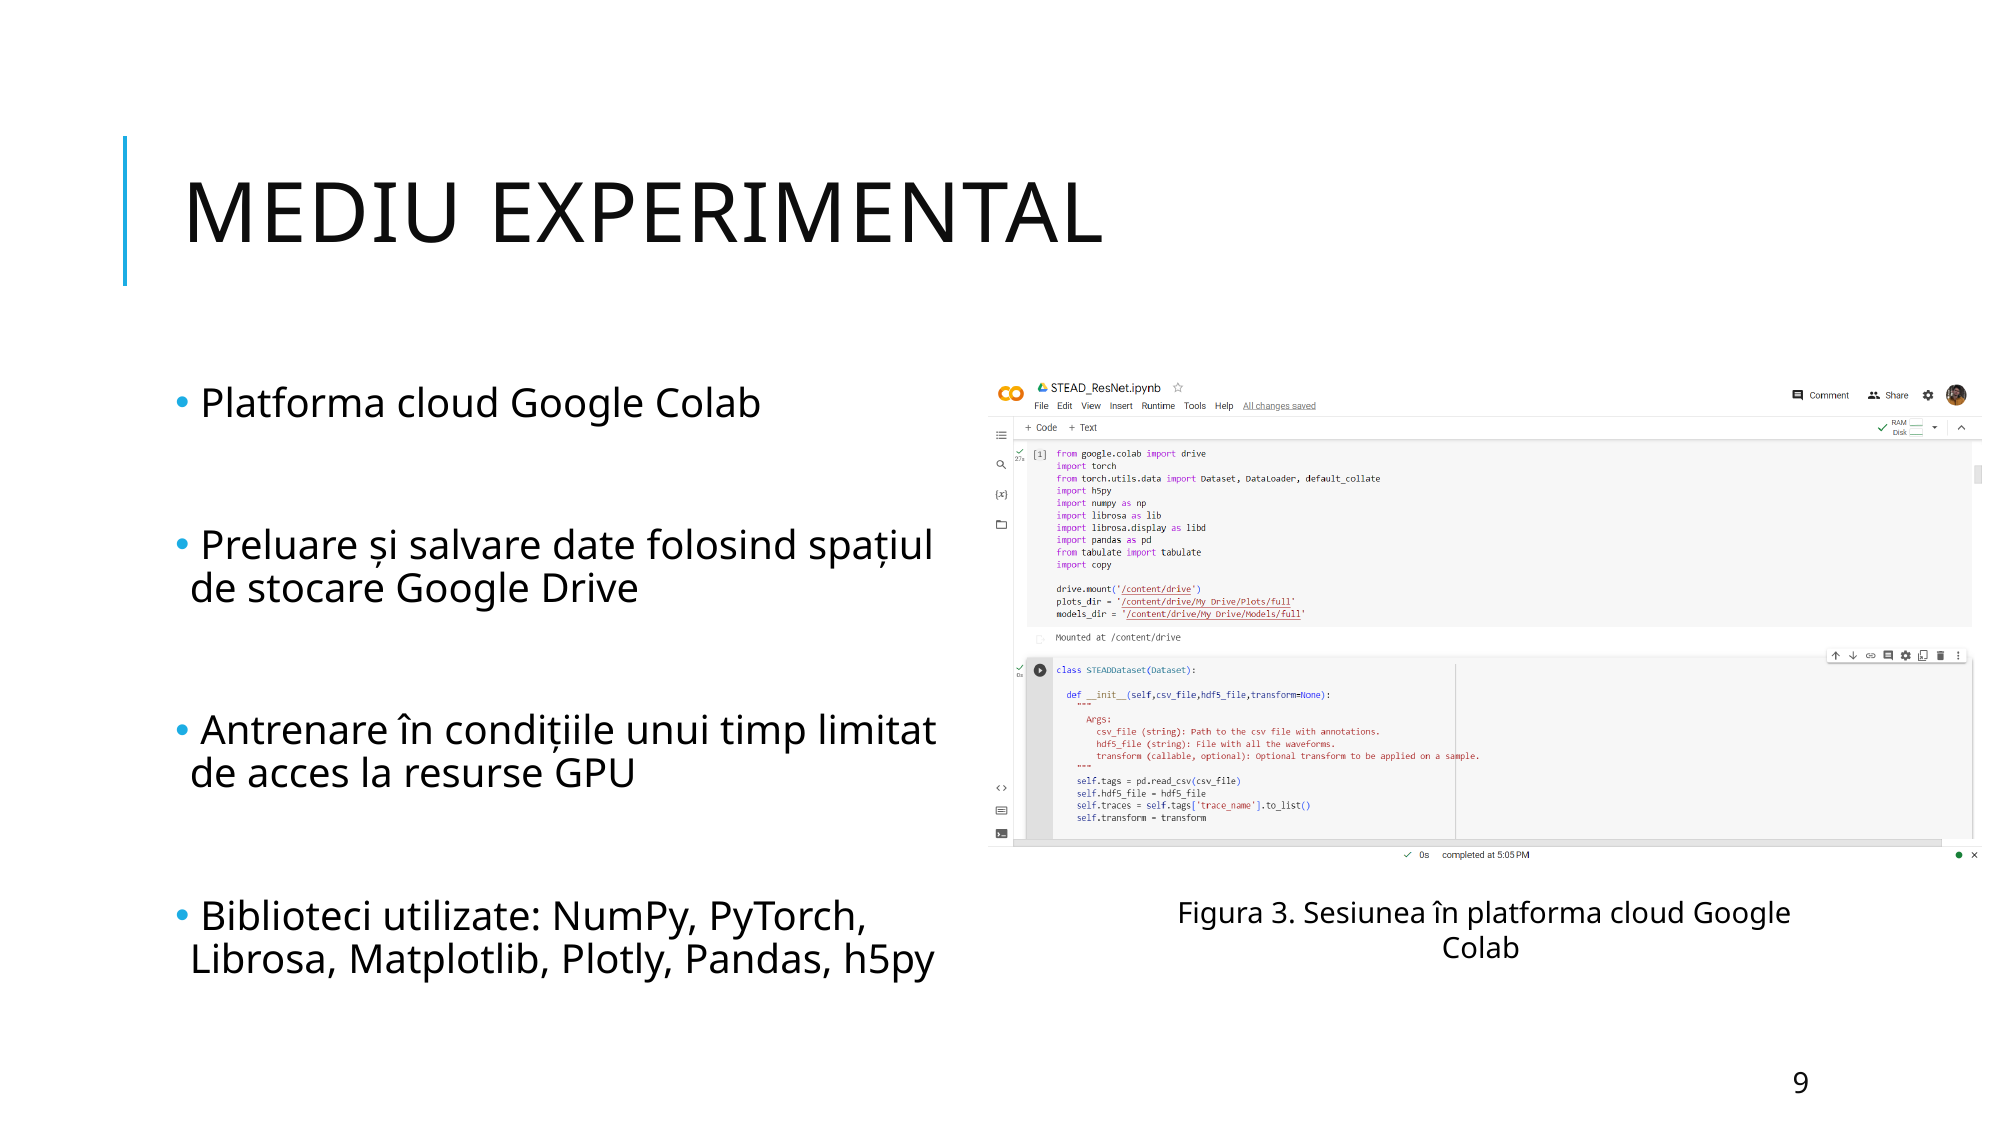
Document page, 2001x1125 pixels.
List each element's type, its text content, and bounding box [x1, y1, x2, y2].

list Platforma cloud Google Colab Preluare și salvare date folosind spațiul de stocare Google Drive Antrenare în condițiile unui timp limitat de acces la resurse GPU Biblioteci utilizate: NumPy, PyTorch, Librosa, Matplotlib, Plotly, Pandas, h5py [168, 375, 948, 1035]
title Mediu experimental [168, 96, 1763, 342]
text_box Figura 3. Sesiunea în platforma cloud Google Colab [1151, 886, 1818, 972]
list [987, 374, 1982, 861]
slide_number 9 [1777, 1061, 1938, 1107]
